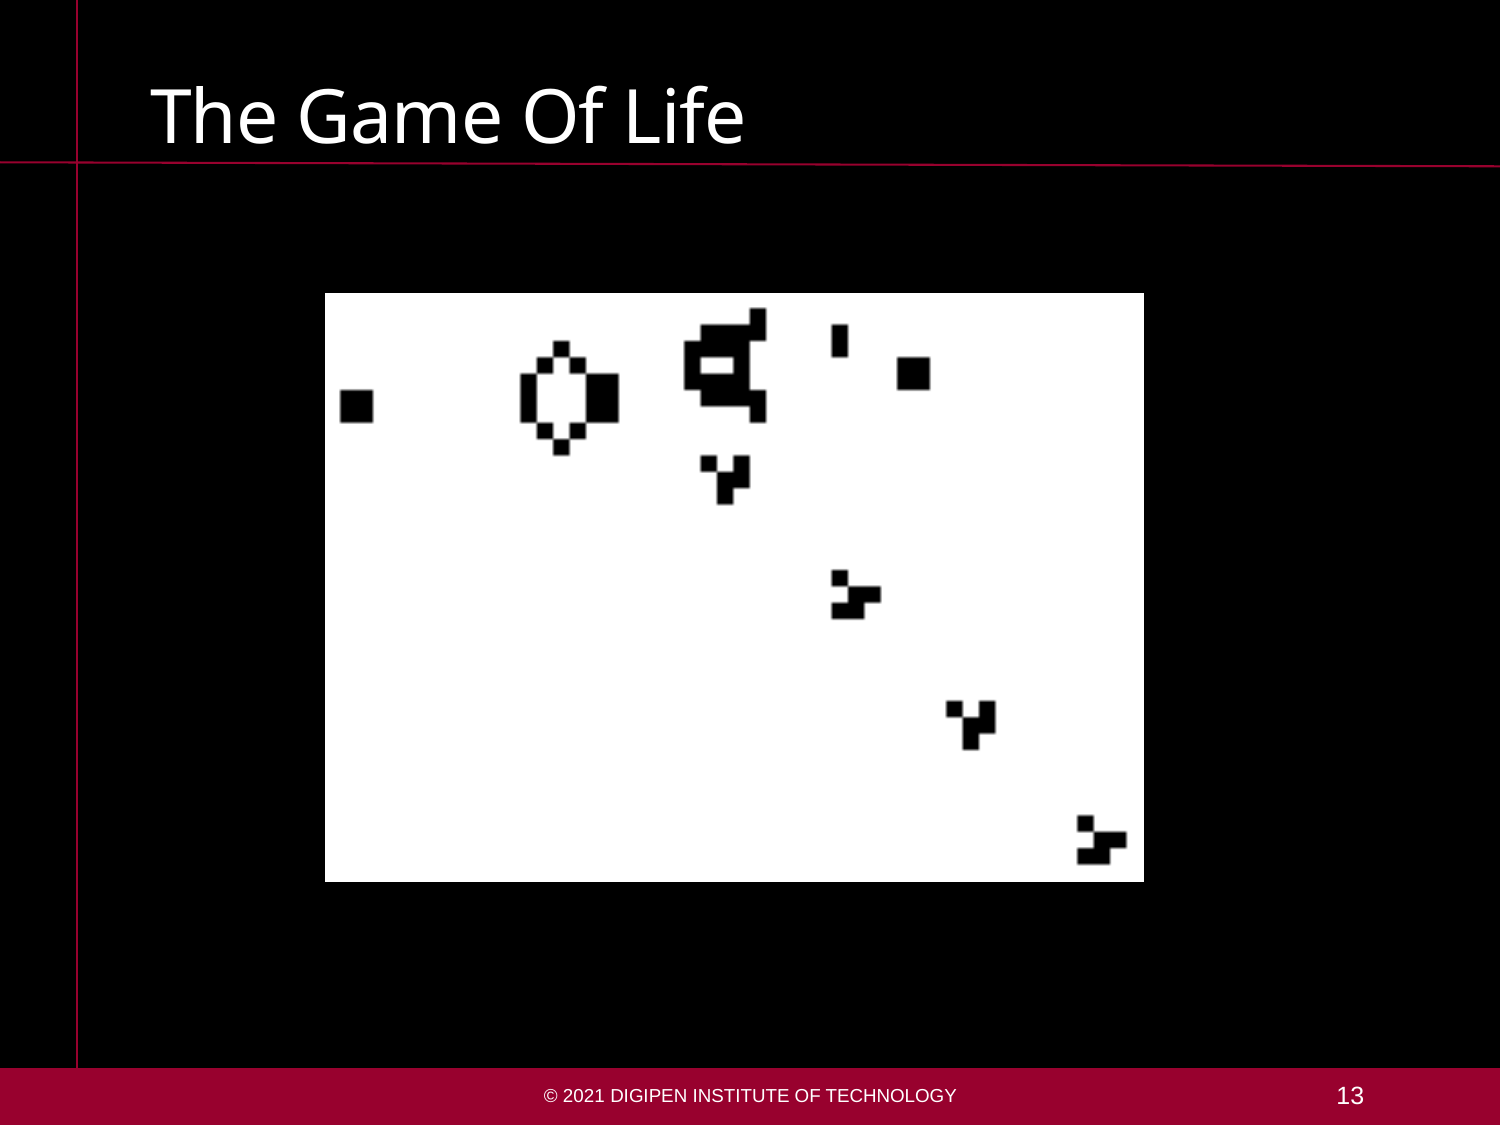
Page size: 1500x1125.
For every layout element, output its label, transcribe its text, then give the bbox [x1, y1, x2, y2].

picture [325, 292, 1144, 882]
title The Game Of Life [135, 24, 1373, 167]
slide_number 13 [1218, 1064, 1380, 1125]
footer © 2021 DigiPen Institute of Technology [453, 1064, 1047, 1125]
